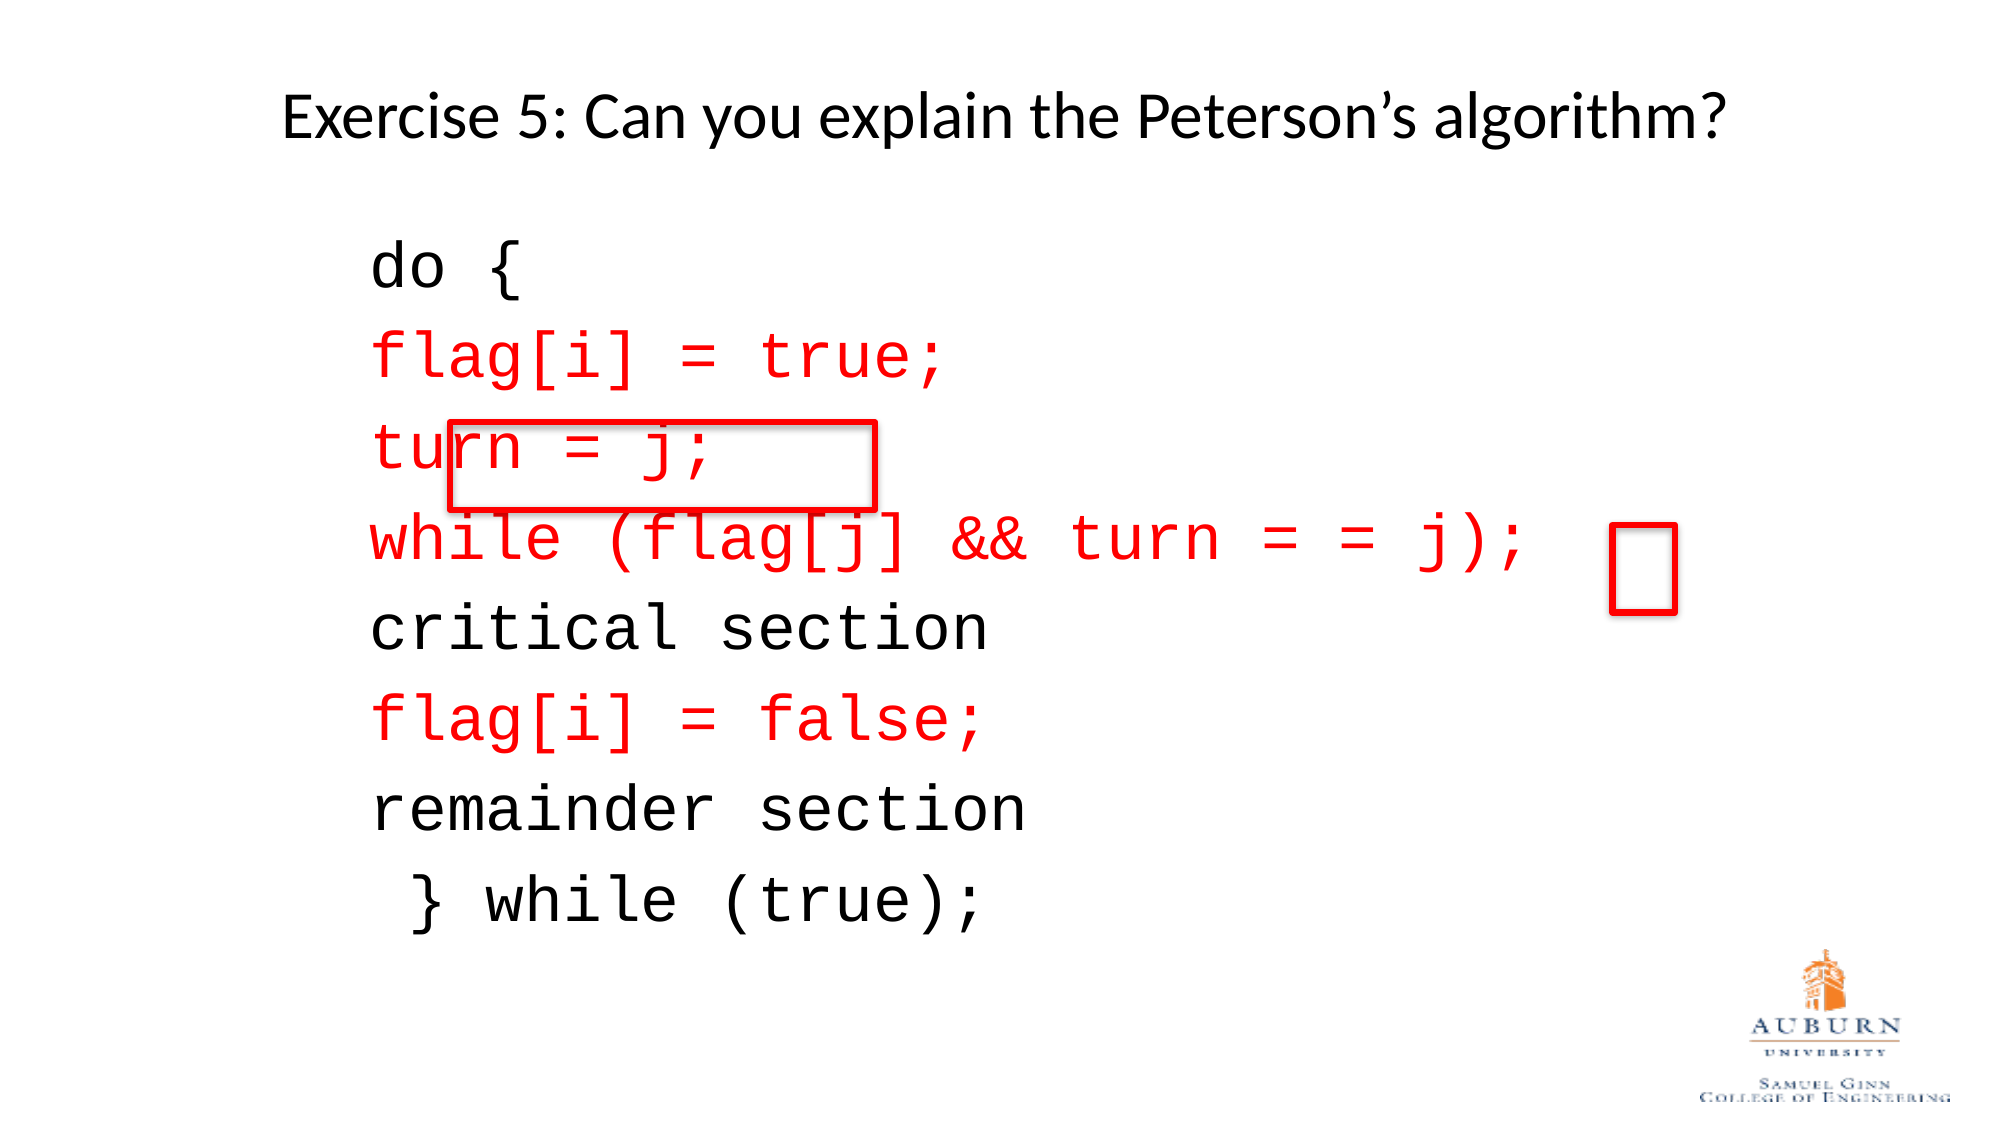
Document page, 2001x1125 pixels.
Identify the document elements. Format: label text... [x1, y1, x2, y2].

list do { flag[i] = true; turn = j; while (flag[j] && turn = = j); critical section flag[i] = false; remainder section } while (true); [300, 215, 1713, 998]
picture [1700, 949, 1950, 1102]
text_box [1612, 524, 1676, 613]
title Exercise 5: Can you explain the Peterson’s algorithm? [256, 53, 1757, 170]
text_box [449, 421, 876, 510]
